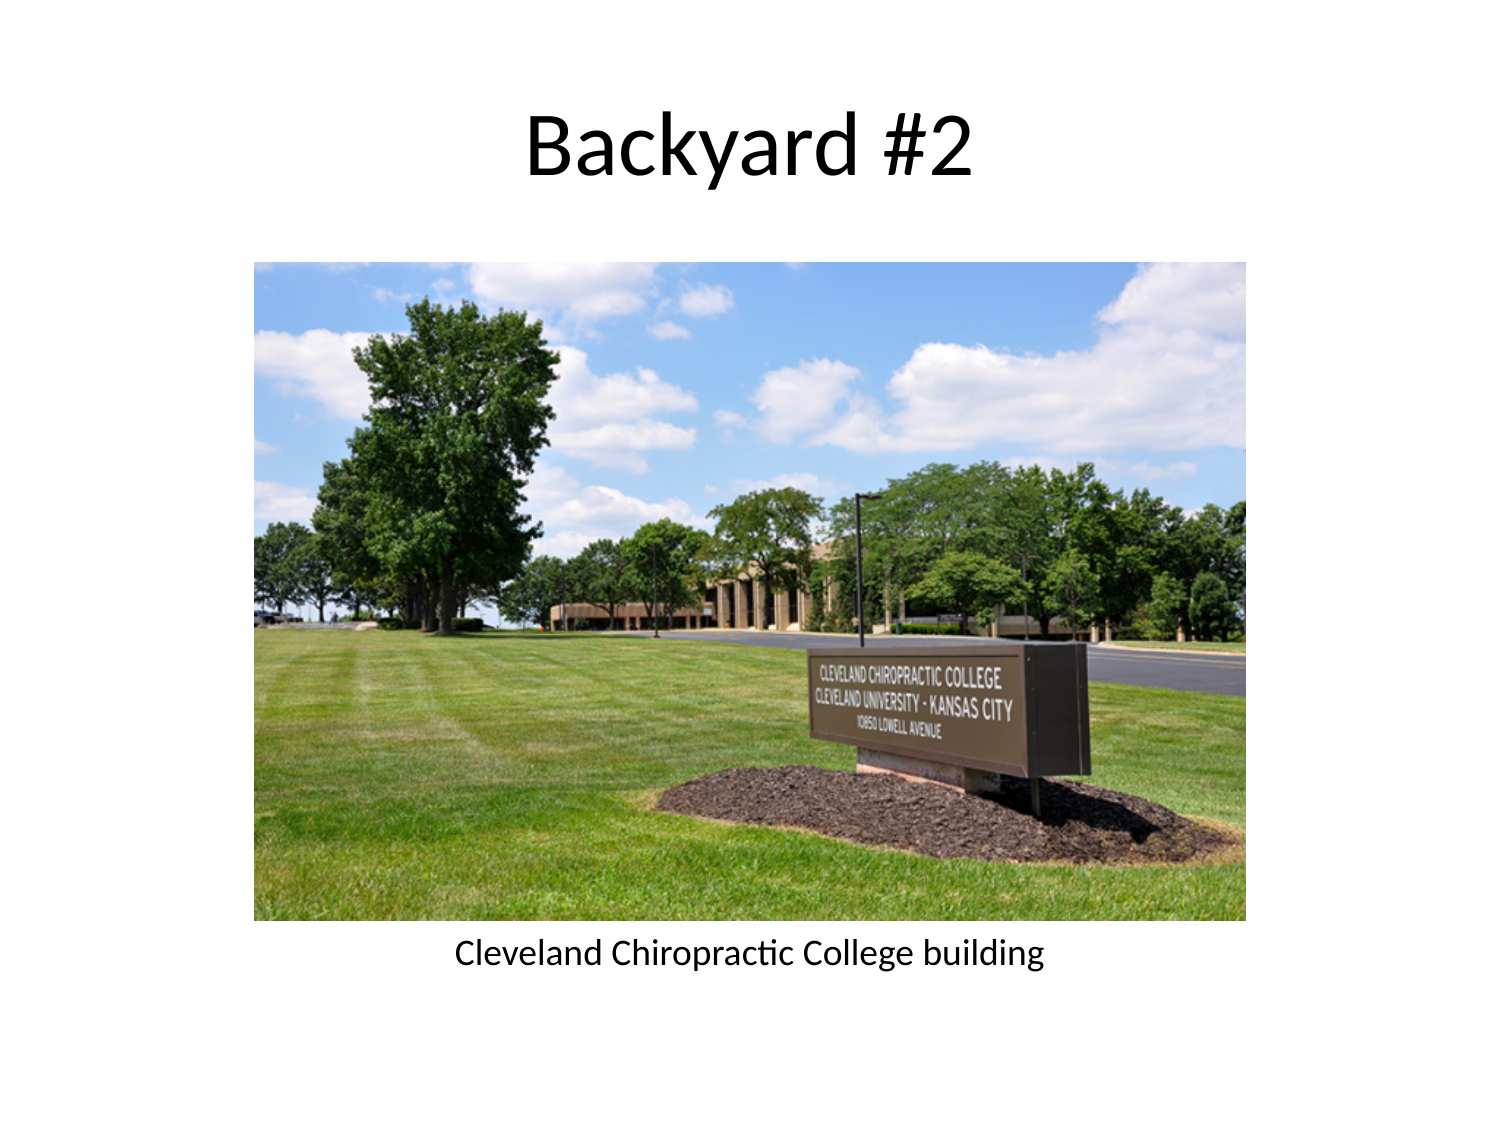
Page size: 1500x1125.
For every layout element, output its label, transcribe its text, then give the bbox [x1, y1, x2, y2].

title Backyard #2 [75, 45, 1425, 233]
text_box Cleveland Chiropractic College building [74, 920, 1425, 1005]
picture [253, 262, 1246, 921]
